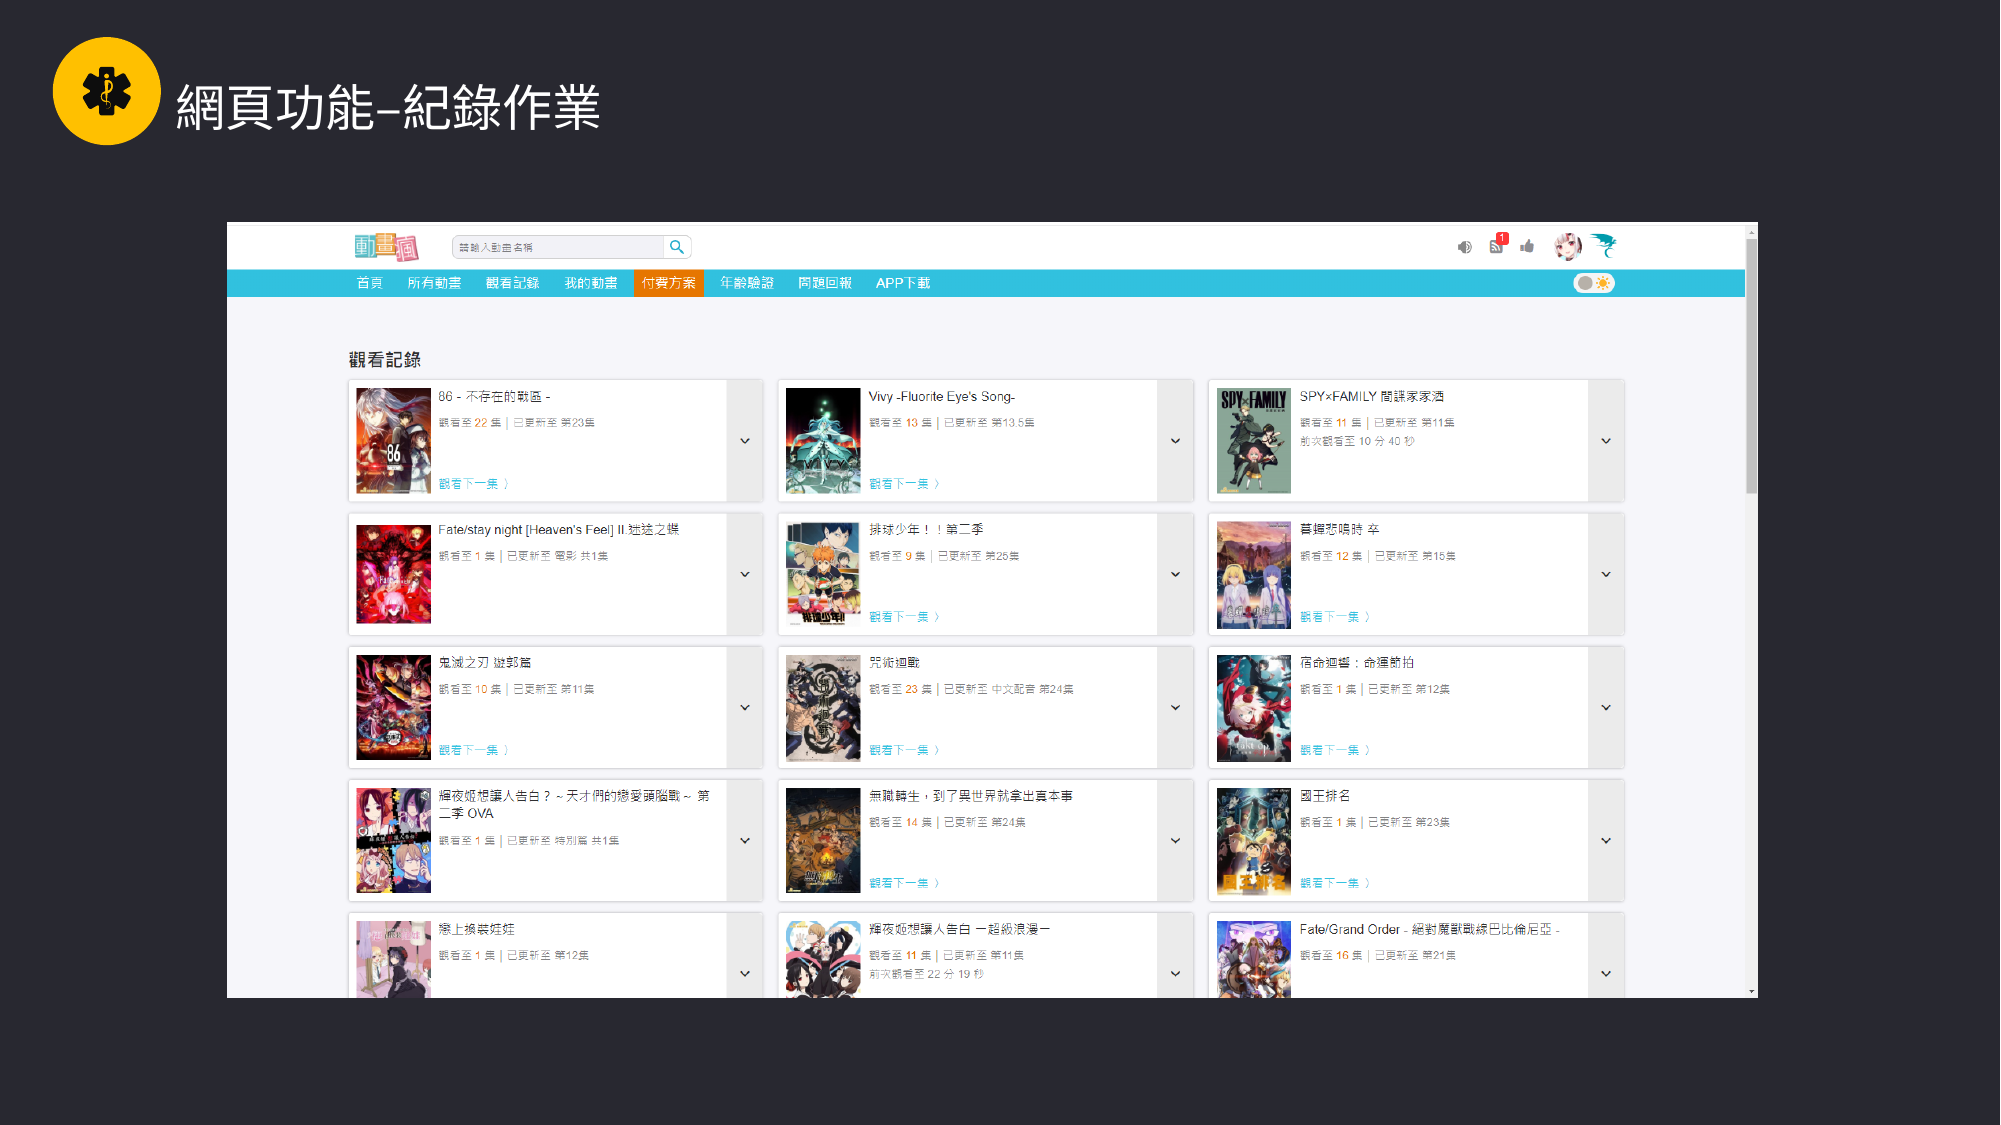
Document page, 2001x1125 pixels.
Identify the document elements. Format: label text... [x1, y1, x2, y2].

picture [227, 222, 1758, 998]
text_box 網頁功能–紀錄作業 [161, 69, 1037, 145]
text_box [52, 37, 161, 146]
